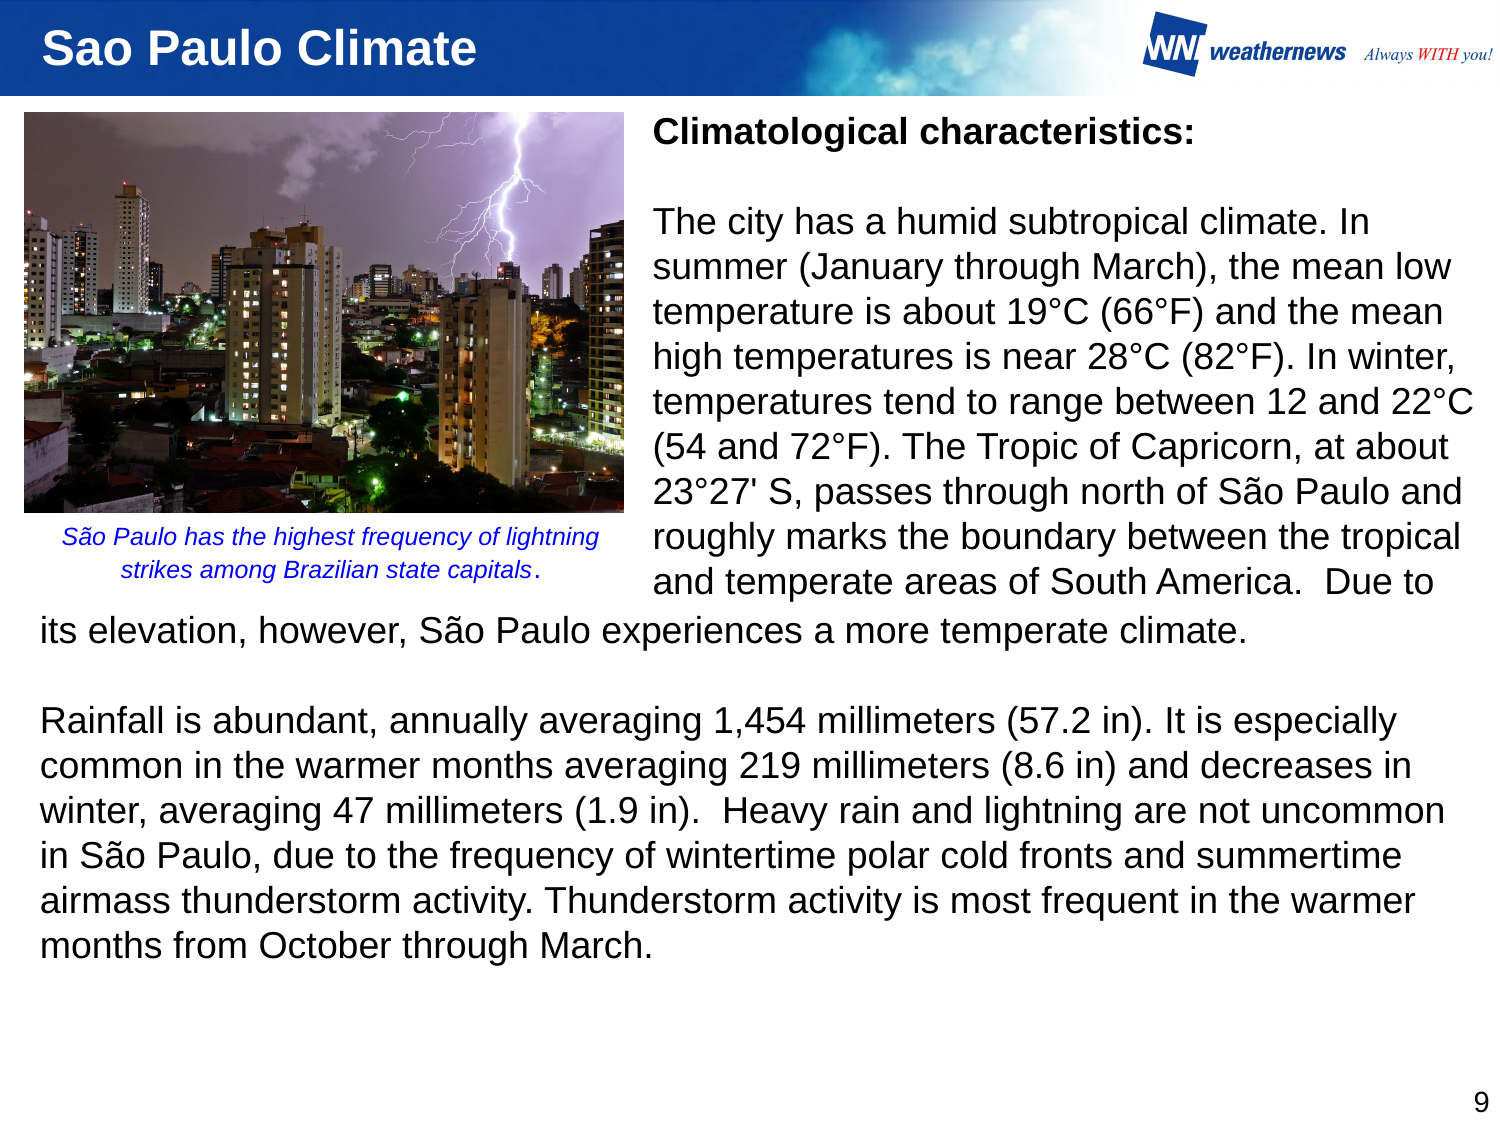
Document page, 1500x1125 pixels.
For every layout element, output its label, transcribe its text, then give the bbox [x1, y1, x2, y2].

text_box São Paulo has the highest frequency of lightning strikes among Brazilian state capitals. [12, 512, 650, 594]
text_box Climatological characteristics: The city has a humid subtropical climate. In summer (January through March), the mean low temperature is about 19°C (66°F) and the mean high temperatures is near 28°C (82°F). In winter, temperatures tend to range between 12 and 22°C (54 and 72°F). The Tropic of Capricorn, at about 23°27' S, passes through north of São Paulo and roughly marks the boundary between the tropical and temperate areas of South America. Due to [637, 99, 1500, 598]
title Sao Paulo Climate [0, 0, 1093, 91]
picture [0, 0, 1500, 96]
text_box its elevation, however, São Paulo experiences a more temperate climate. Rainfall is abundant, annually averaging 1,454 millimeters (57.2 in). It is especially common in the warmer months averaging 219 millimeters (8.6 in) and decreases in winter, averaging 47 millimeters (1.9 in). Heavy rain and lightning are not uncommon in São Paulo, due to the frequency of wintertime polar cold fronts and summertime airmass thunderstorm activity. Thunderstorm activity is most frequent in the warmer months from October through March. [24, 598, 1500, 1125]
picture [24, 112, 624, 513]
